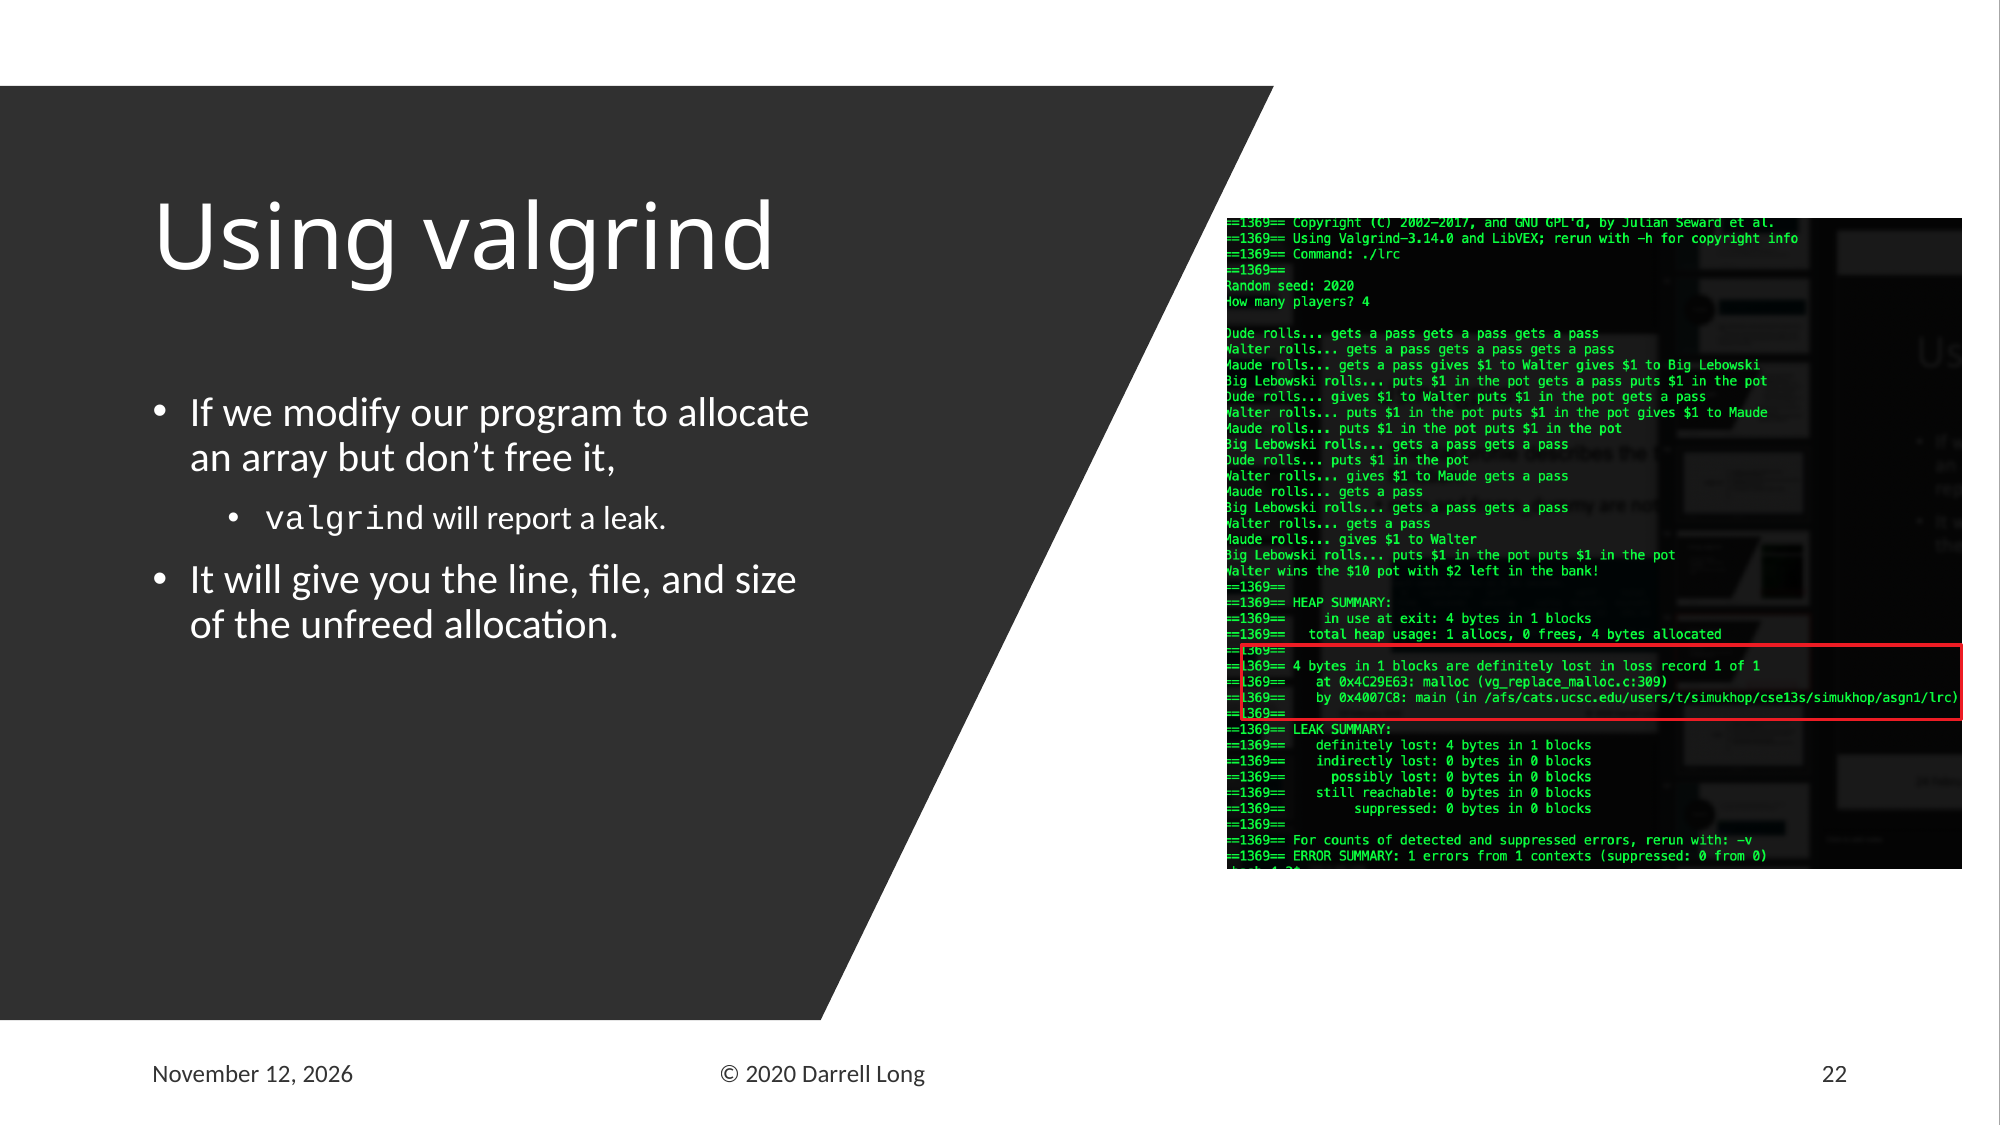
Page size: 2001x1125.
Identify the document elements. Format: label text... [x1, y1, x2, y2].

text_box [0, 0, 2000, 1125]
title Using valgrind [137, 149, 976, 330]
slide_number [137, 1042, 588, 1103]
slide_number 22 [1704, 1042, 1863, 1103]
picture [1227, 218, 1962, 869]
text_box [0, 84, 1276, 1022]
list If we modify our program to allocate an array but don’t free it, valgrind will report a leak. It will give you the line, file, and size of the unfreed allocation. [137, 382, 856, 965]
footer © 2020 Darrell Long [704, 1042, 1677, 1103]
